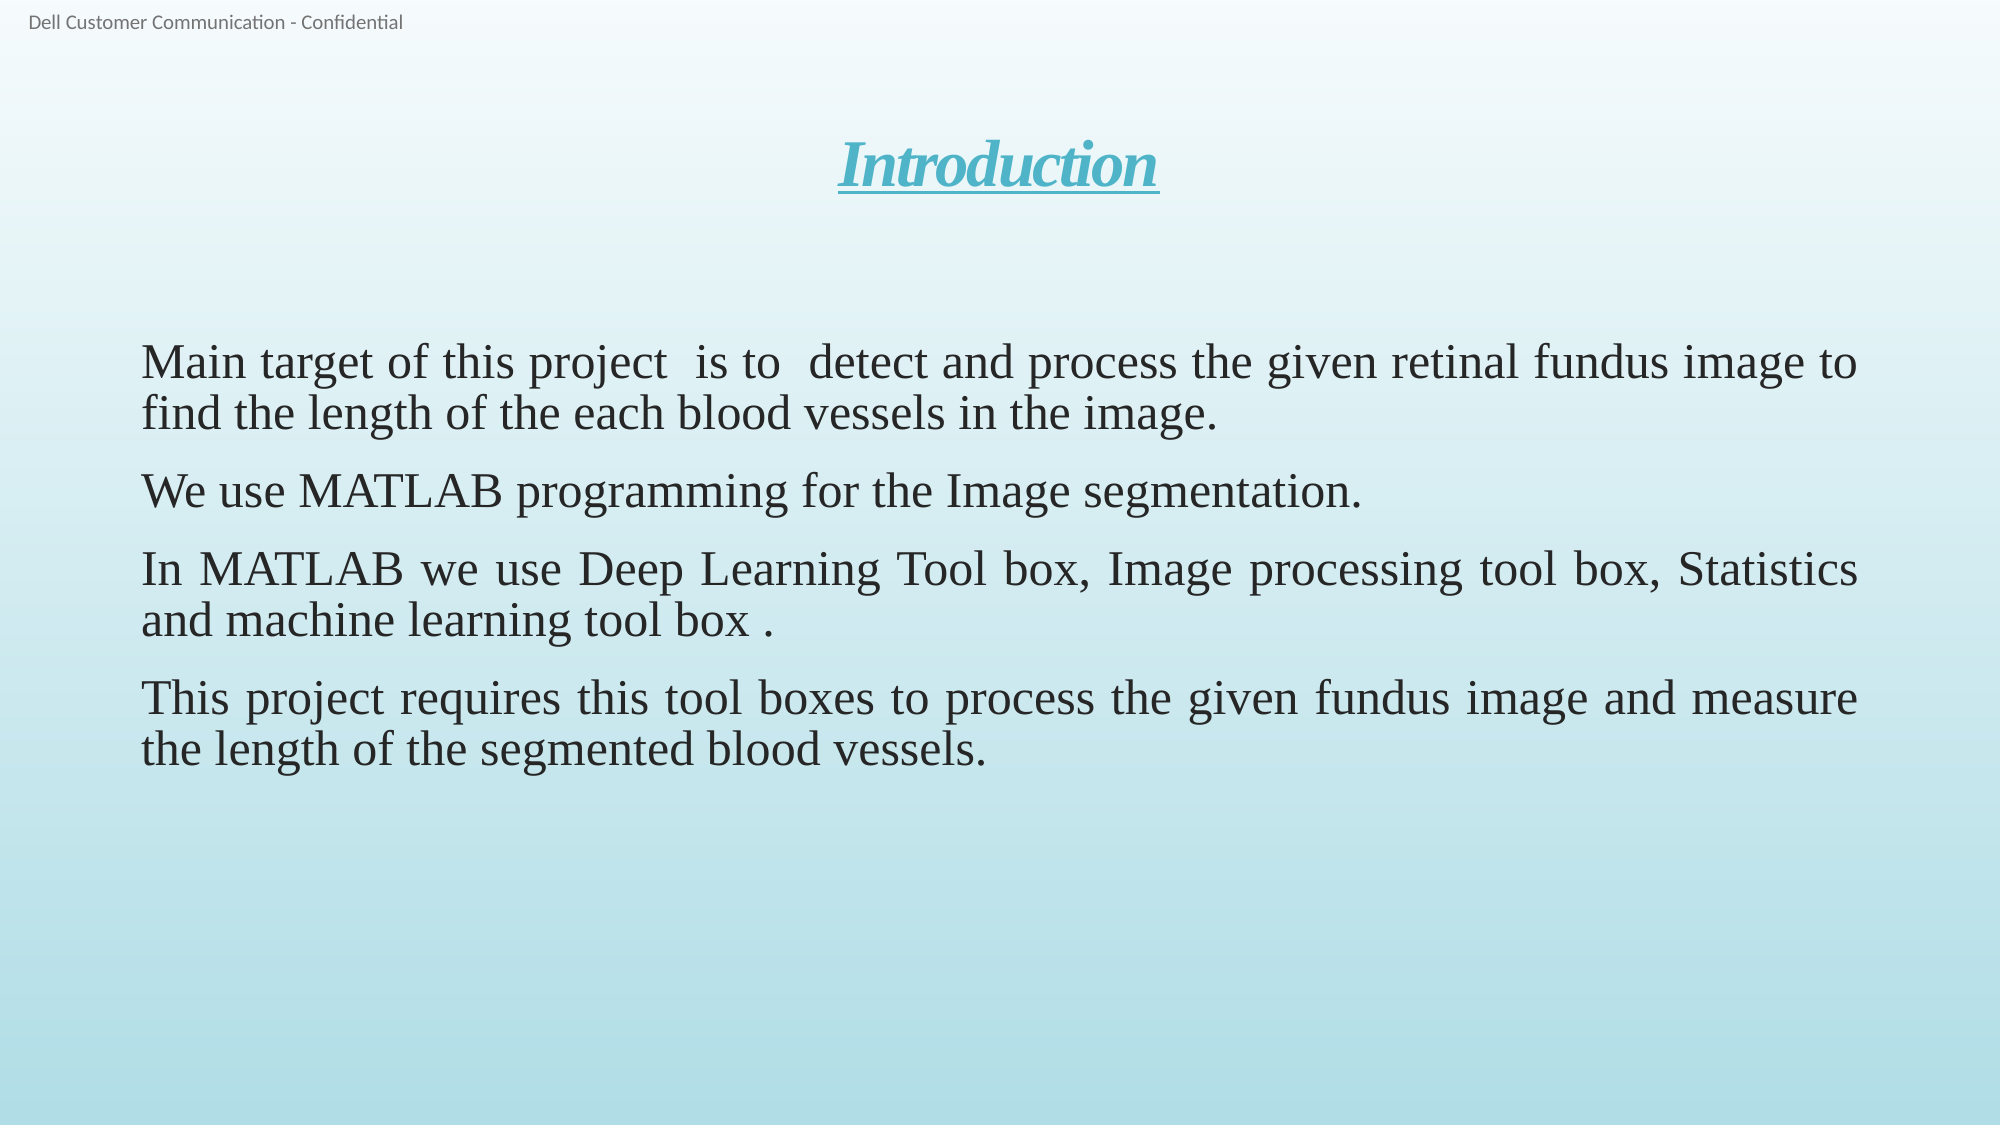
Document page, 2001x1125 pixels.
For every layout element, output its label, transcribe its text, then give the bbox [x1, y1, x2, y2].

list Main target of this project is to detect and process the given retinal fundus image to find the length of the each blood vessels in the image. We use MATLAB programming for the Image segmentation. In MATLAB we use Deep Learning Tool box, Image processing tool box, Statistics and machine learning tool box . This project requires this tool boxes to process the given fundus image and measure the length of the segmented blood vessels. [111, 329, 1876, 948]
title Introduction [149, 86, 1849, 247]
